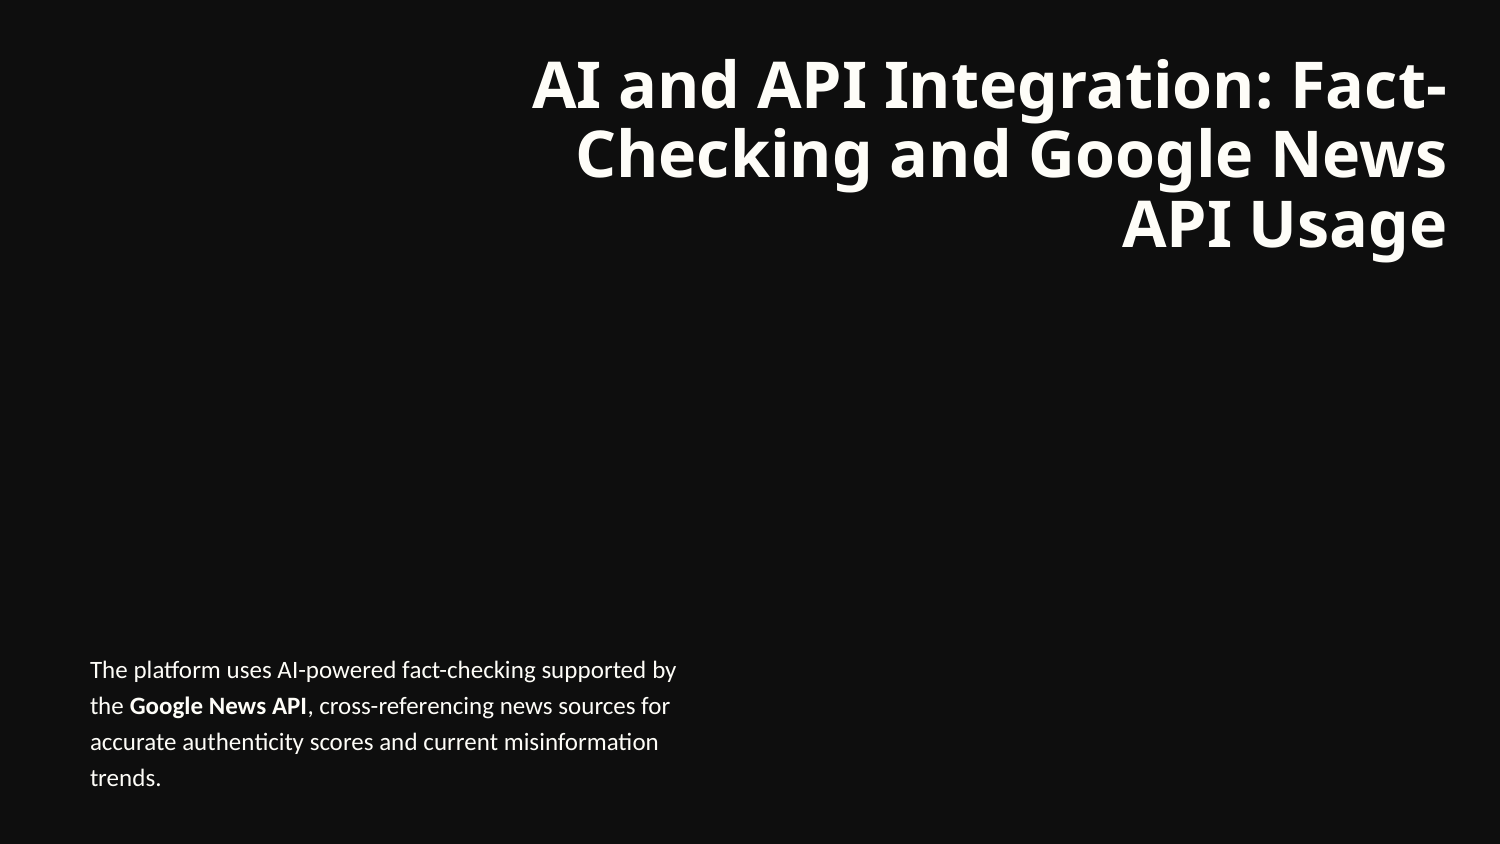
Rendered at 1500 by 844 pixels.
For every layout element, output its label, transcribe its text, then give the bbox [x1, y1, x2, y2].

subtitle The platform uses AI-powered fact-checking supported by the Google News API, cross-referencing news sources for accurate authenticity scores and current misinformation trends. [37, 362, 719, 807]
title AI and API Integration: Fact-Checking and Google News API Usage [500, 37, 1463, 377]
